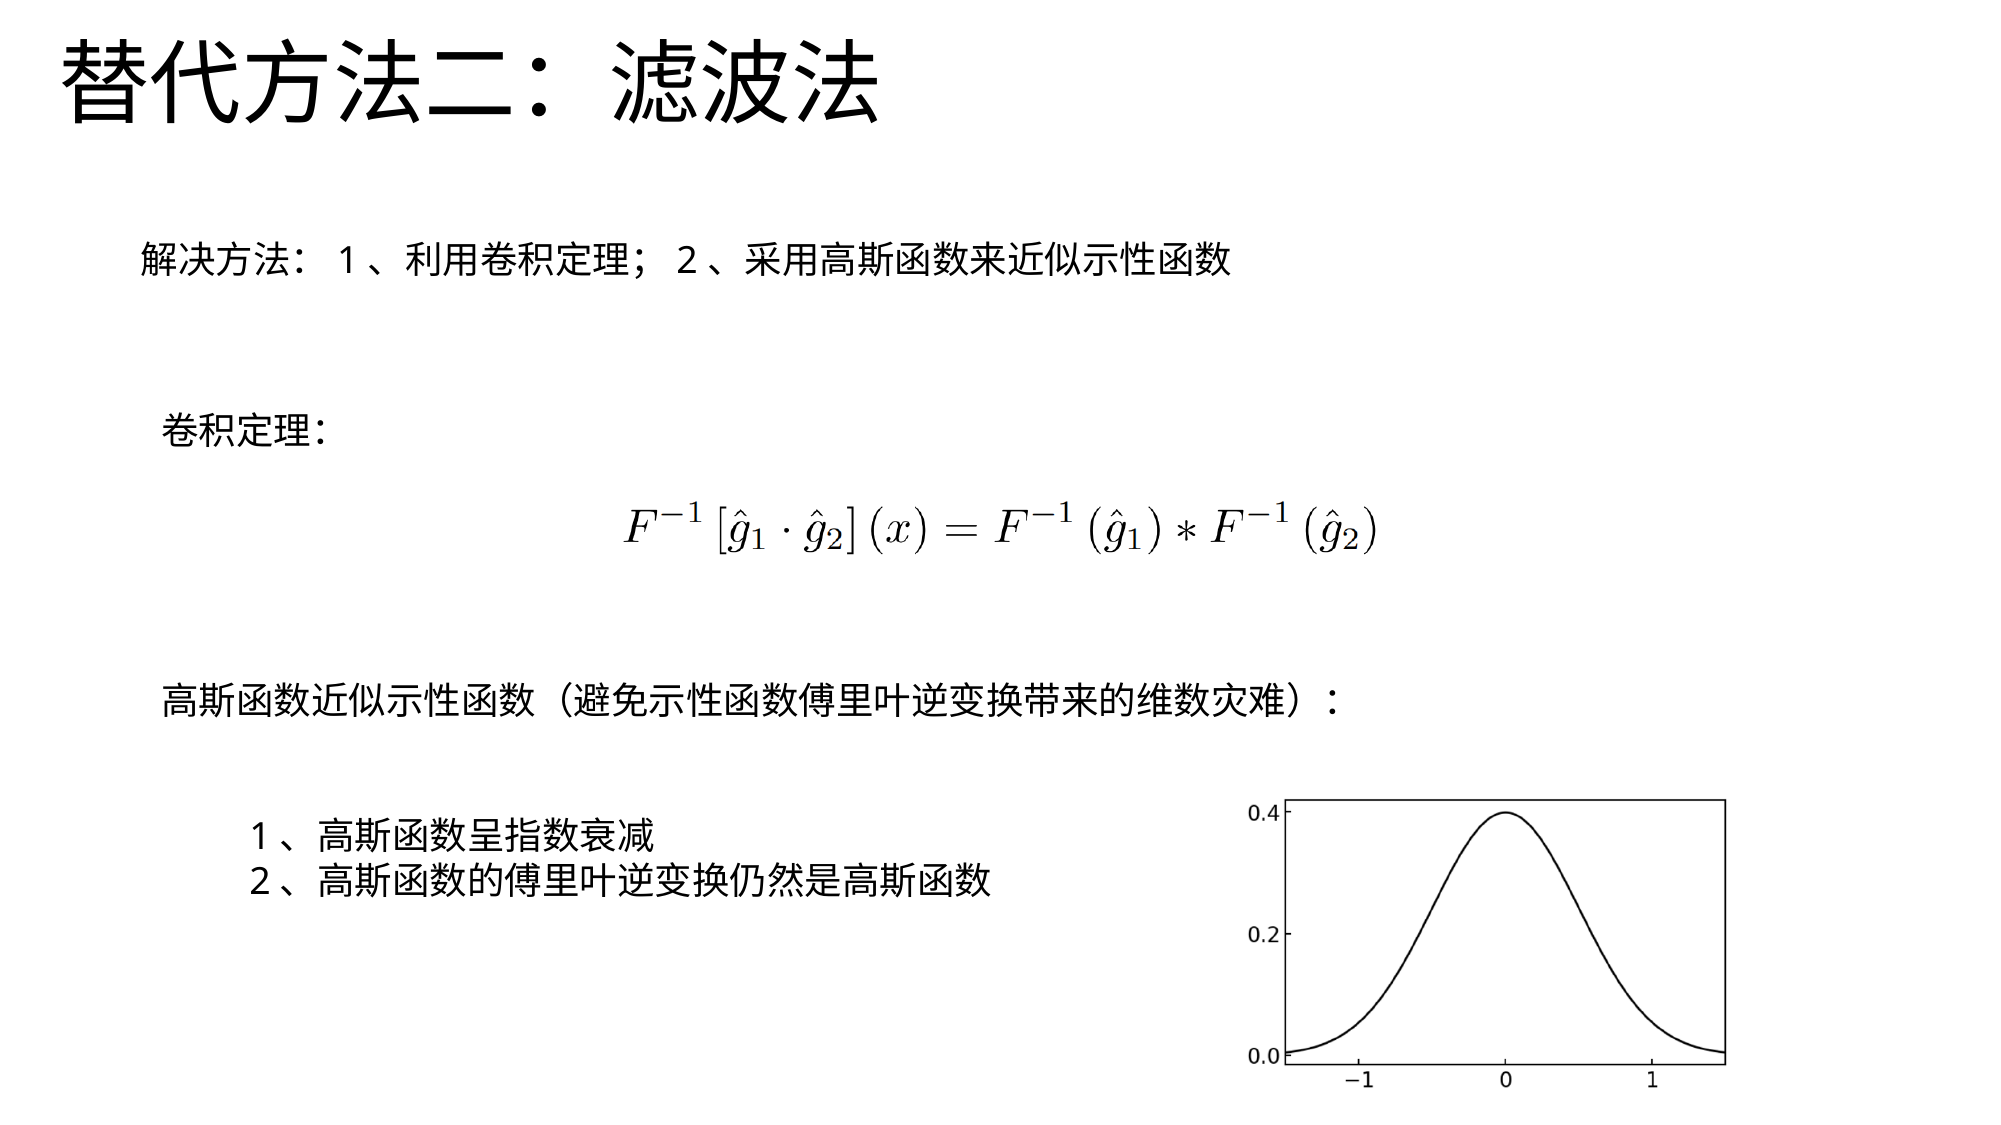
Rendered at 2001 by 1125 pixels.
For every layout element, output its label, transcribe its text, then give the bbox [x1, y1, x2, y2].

picture [599, 468, 1383, 579]
text_box 替代方法二：滤波法 [43, 30, 1919, 156]
picture [1199, 761, 1793, 1113]
text_box 卷积定理： 高斯函数近似示性函数（避免示性函数傅里叶逆变换带来的维数灾难）： 1、高斯函数呈指数衰减 2、高斯函数的傅里叶逆变换仍然是高斯函数 [146, 399, 1377, 1090]
text_box 解决方法：1、利用卷积定理；2、采用高斯函数来近似示性函数 [125, 228, 1247, 288]
